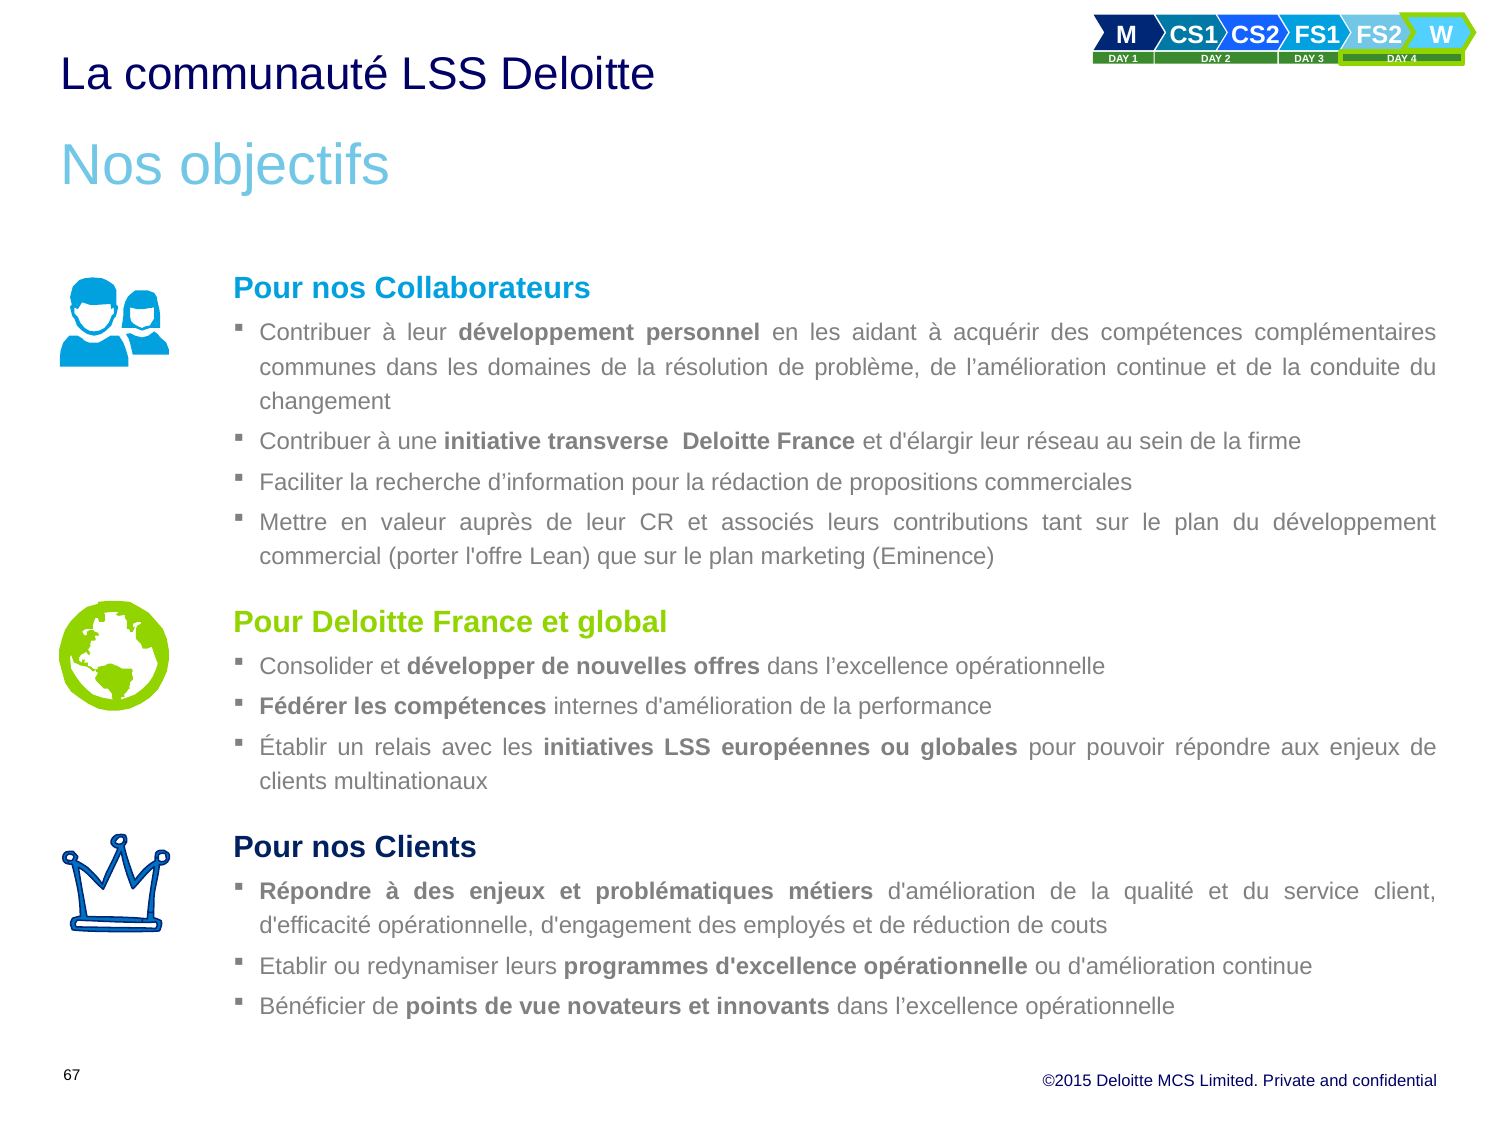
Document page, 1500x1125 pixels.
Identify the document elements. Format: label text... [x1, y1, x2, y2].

title La communauté LSS Deloitte [60, 48, 1437, 126]
text_box [125, 331, 169, 355]
text_box [62, 834, 170, 932]
text_box Pour nos Collaborateurs Contribuer à leur développement personnel en les aidant à acquérir des compétences complémentaires communes dans les domaines de la résolution de problème, de l’amélioration continue et de la conduite du changement Contribuer à une initiative transverse Deloitte France et d'élargir leur réseau au sein de la firme Faciliter la recherche d’information pour la rédaction de propositions commerciales Mettre en valeur auprès de leur CR et associés leurs contributions tant sur le plan du développement commercial (porter l'offre Lean) que sur le plan marketing (Eminence) Pour Deloitte France et global Consolider et développer de nouvelles offres dans l’excellence opérationnelle Fédérer les compétences internes d'amélioration de la performance Établir un relais avec les initiatives LSS européennes ou globales pour pouvoir répondre aux enjeux de clients multinationaux Pour nos Clients Répondre à des enjeux et problématiques métiers d'amélioration de la qualité et du service client, d'efficacité opérationnelle, d'engagement des employés et de réduction de couts Etablir ou redynamiser leurs programmes d'excellence opérationnelle ou d'amélioration continue Bénéficier de points de vue novateurs et innovants dans l’excellence opérationnelle [233, 260, 1437, 1015]
text_box [121, 290, 161, 331]
text_box [59, 600, 169, 711]
text_box [59, 335, 129, 367]
text_box [70, 277, 119, 336]
list Nos objectifs [60, 126, 1437, 285]
slide_number 67 [63, 1065, 194, 1085]
